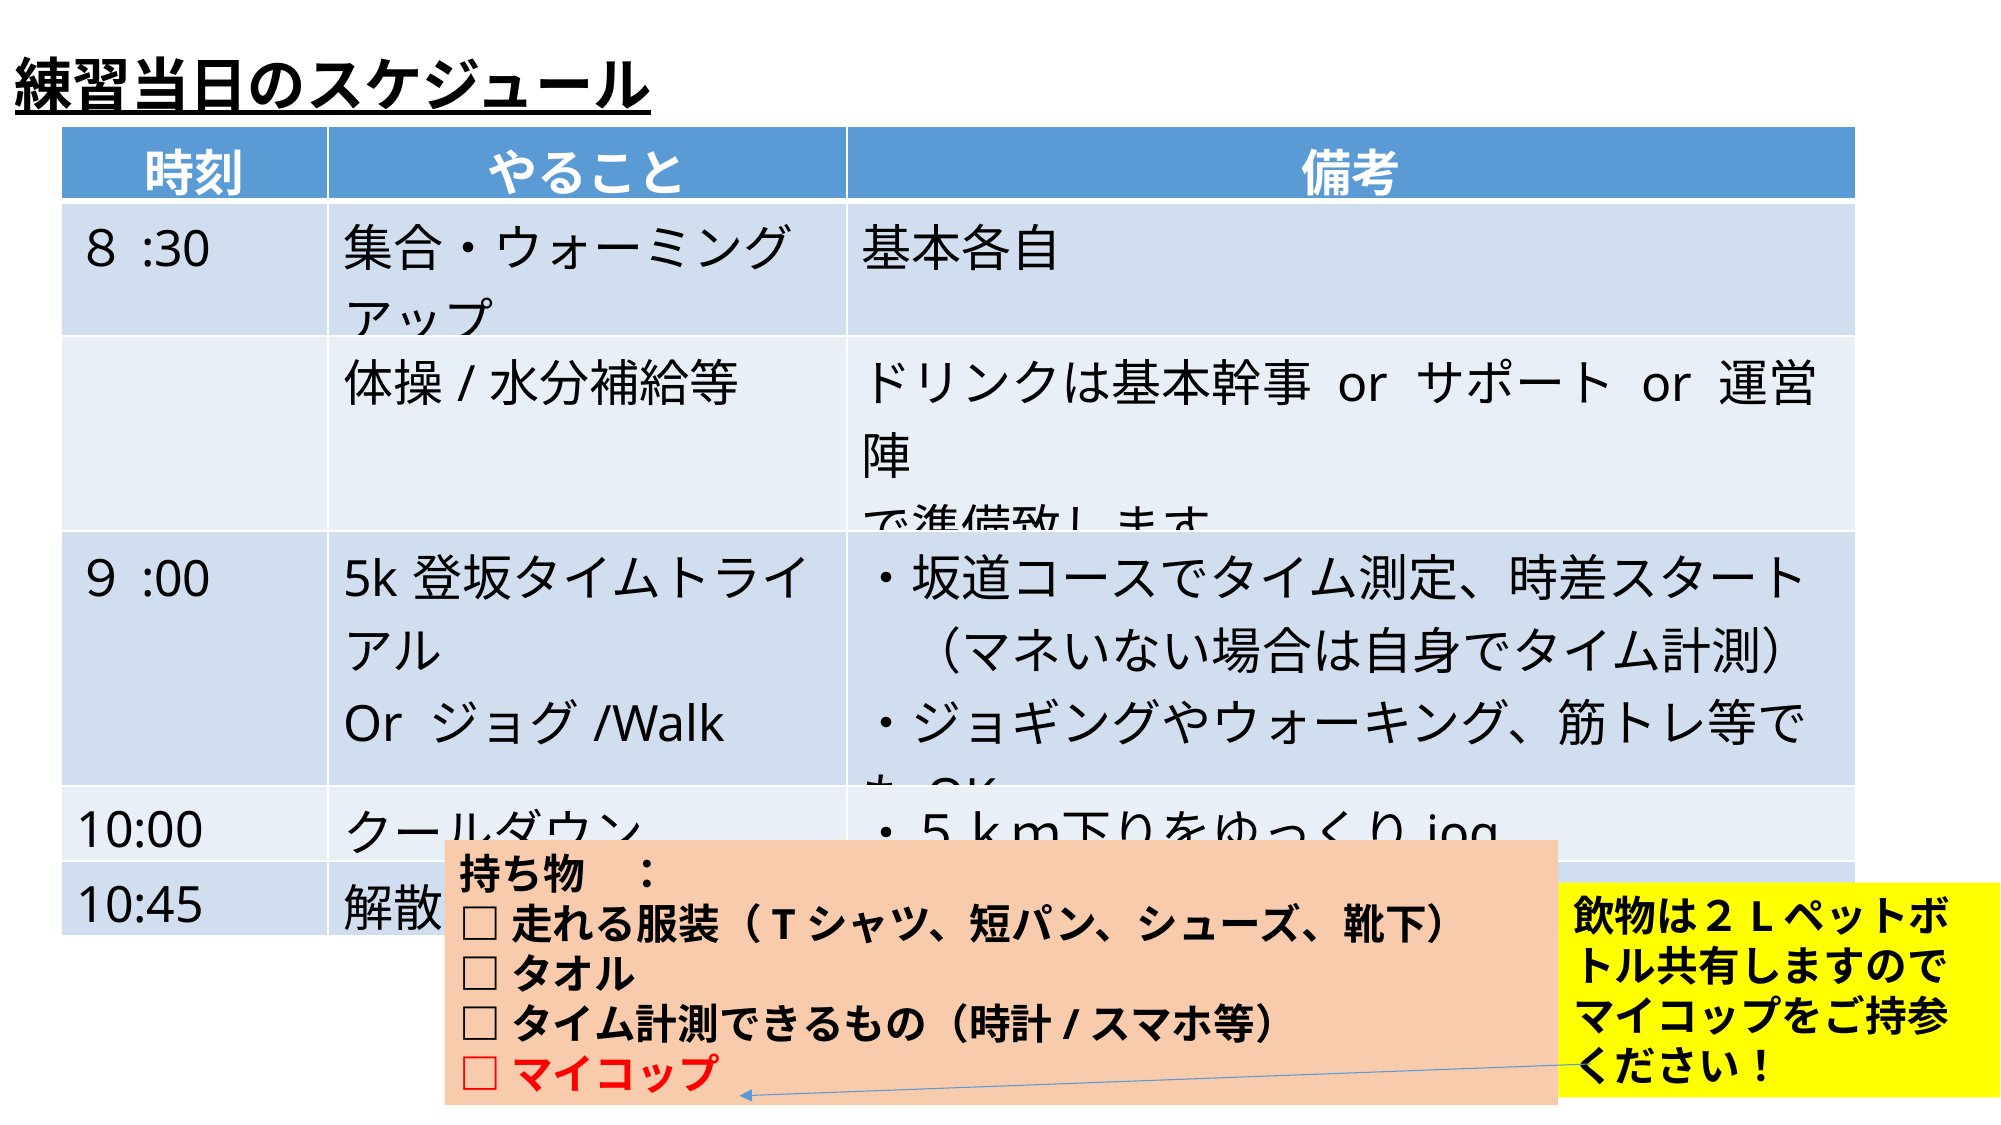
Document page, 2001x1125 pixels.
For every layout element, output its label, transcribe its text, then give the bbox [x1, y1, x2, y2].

table_cell ・５ｋｍ下りをゆっくりjog [848, 787, 1855, 860]
table_header やること [329, 127, 846, 198]
text_box 持ち物 ： □走れる服装（Tシャツ、短パン、シューズ、靴下） □タオル □タイム計測できるもの（時計/スマホ等） □マイコップ [444, 840, 1559, 1106]
table_cell 集合・ウォーミングアップ [329, 204, 846, 335]
table_cell 体操/水分補給等 [329, 337, 846, 530]
table_cell [1559, 862, 1855, 882]
table_header 備考 [848, 127, 1855, 198]
table_cell ８:30 [62, 204, 327, 335]
table_cell クールダウン [329, 787, 846, 860]
table_cell 解散 [329, 862, 444, 935]
table_cell ・坂道コースでタイム測定、時差スタート （マネいない場合は自身でタイム計測） ・ジョギングやウォーキング、筋トレ等でもOK [848, 532, 1855, 785]
table_cell ９:00 [62, 532, 327, 785]
text_box 飲物は２Lペットボトル共有しますのでマイコップをご持参ください！ [1558, 882, 2000, 1098]
table_cell [62, 337, 327, 530]
table_cell 10:00 [62, 787, 327, 860]
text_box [739, 1063, 1591, 1096]
text_box 練習当日のスケジュール [0, 40, 710, 125]
table_cell ドリンクは基本幹事 or サポート or 運営陣 で準備致します [848, 337, 1855, 530]
table_header 時刻 [62, 127, 327, 198]
table_cell 10:45 [62, 862, 327, 935]
table_cell 5k登坂タイムトライアル Or ジョグ/Walk [329, 532, 846, 785]
table_cell 基本各自 [848, 204, 1855, 335]
